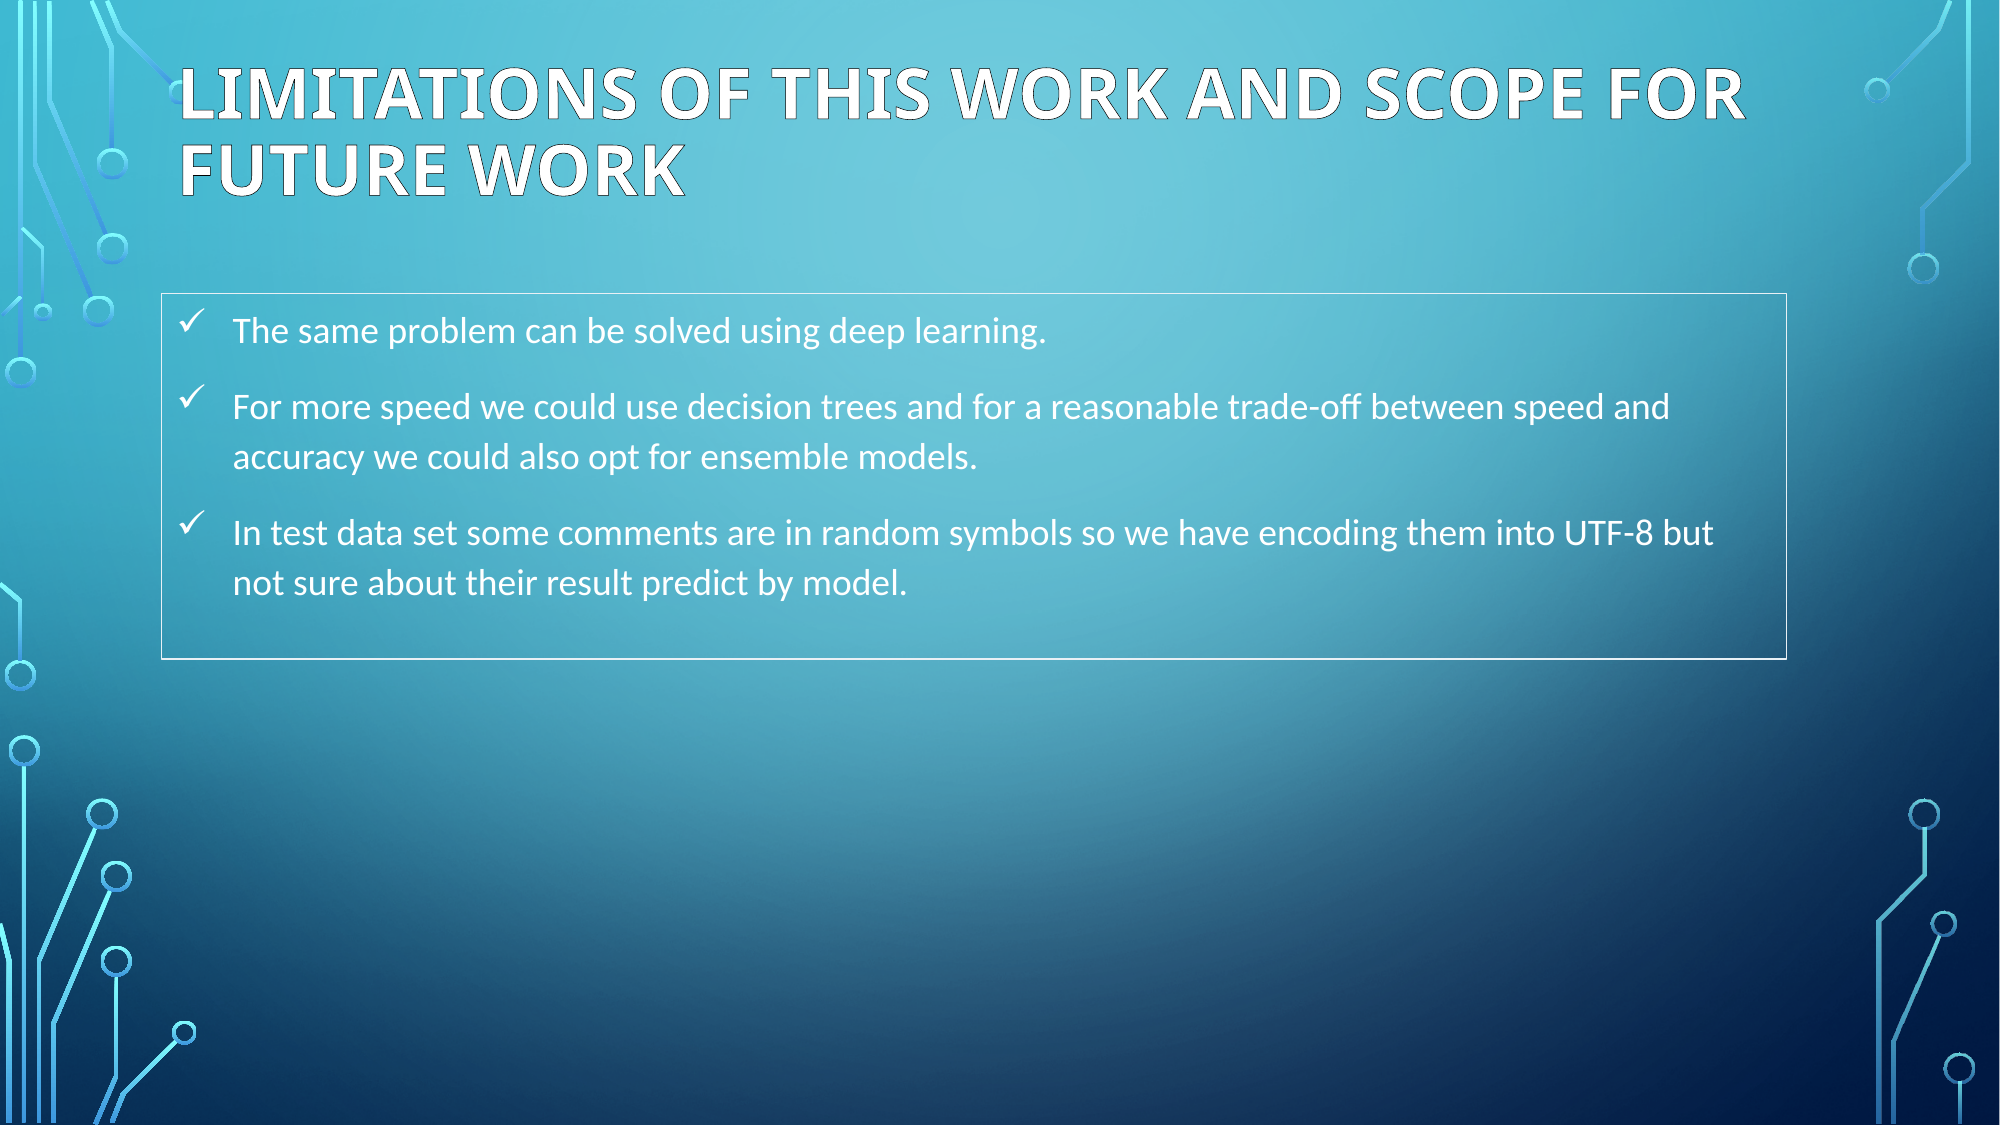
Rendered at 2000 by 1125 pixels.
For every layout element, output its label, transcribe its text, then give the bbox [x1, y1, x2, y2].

text_box The same problem can be solved using deep learning. For more speed we could use decision trees and for a reasonable trade-off between speed and accuracy we could also opt for ensemble models. In test data set some comments are in random symbols so we have encoding them into UTF-8 but not sure about their result predict by model. [161, 293, 1787, 659]
title Limitations of this work and Scope for Future Work [161, 49, 1862, 219]
